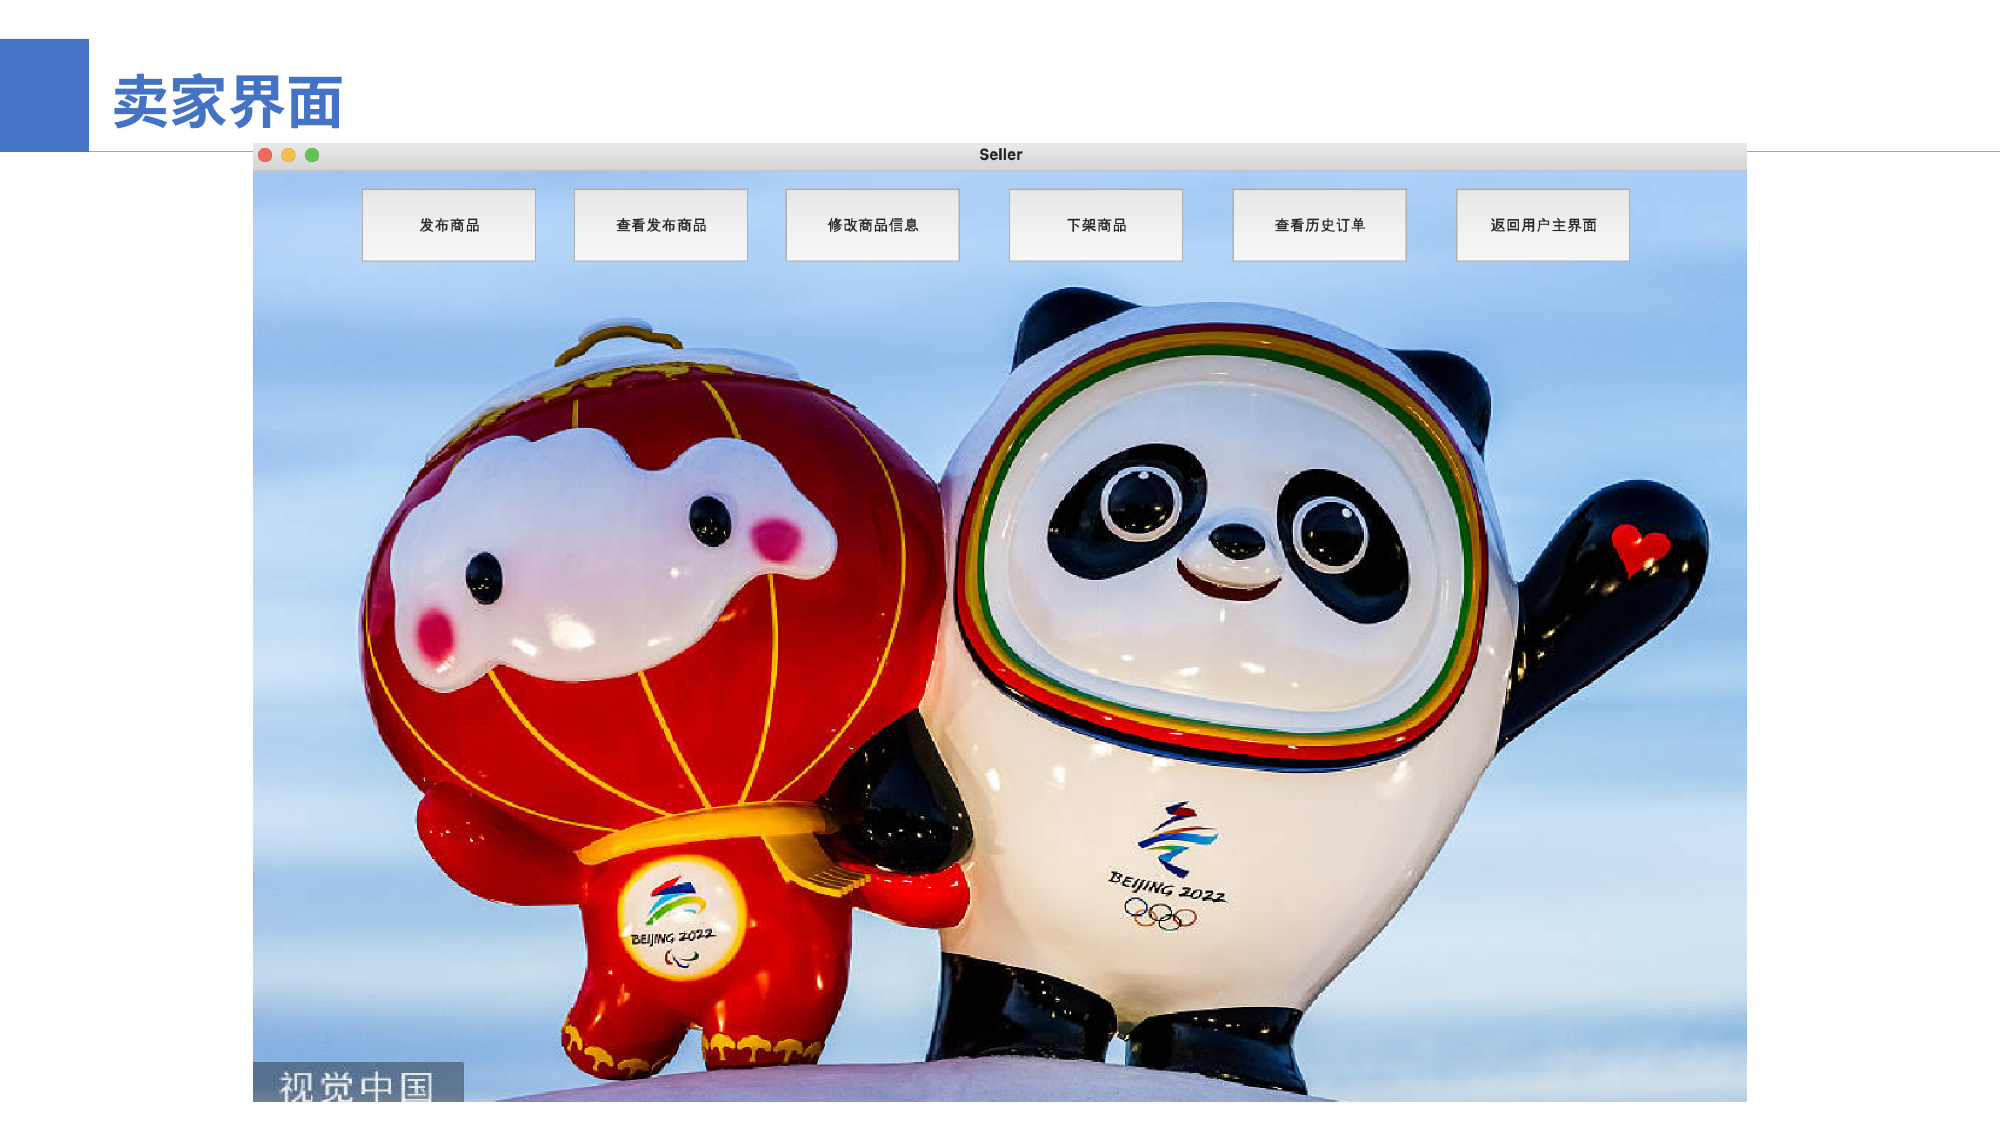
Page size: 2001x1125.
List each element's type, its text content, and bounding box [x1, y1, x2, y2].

list 卖家界面 [96, 57, 1133, 144]
picture [253, 143, 1747, 1102]
